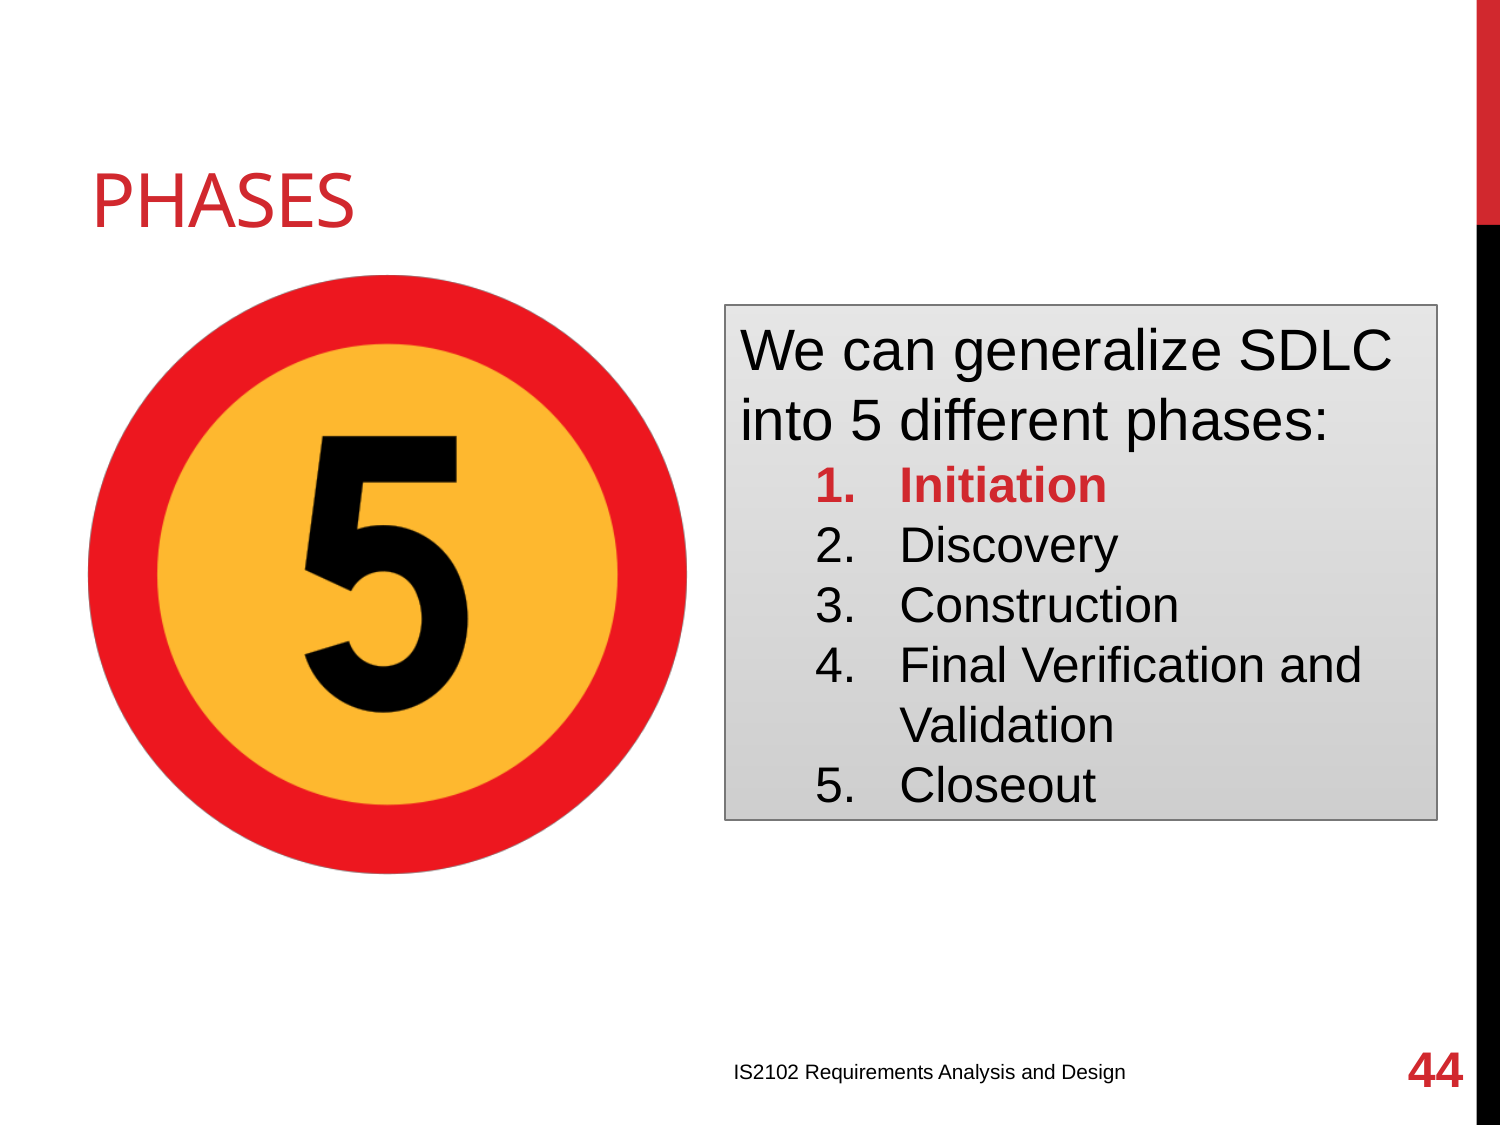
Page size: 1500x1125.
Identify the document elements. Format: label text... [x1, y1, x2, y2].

footer IS2102 Requirements Analysis and Design [718, 1051, 1238, 1112]
text_box We can generalize SDLC into 5 different phases: Initiation Discovery Construction Final Verification and Validation Closeout [724, 304, 1438, 821]
slide_number 44 [1262, 1037, 1479, 1098]
title Phases [75, 25, 1025, 250]
picture [86, 274, 688, 876]
